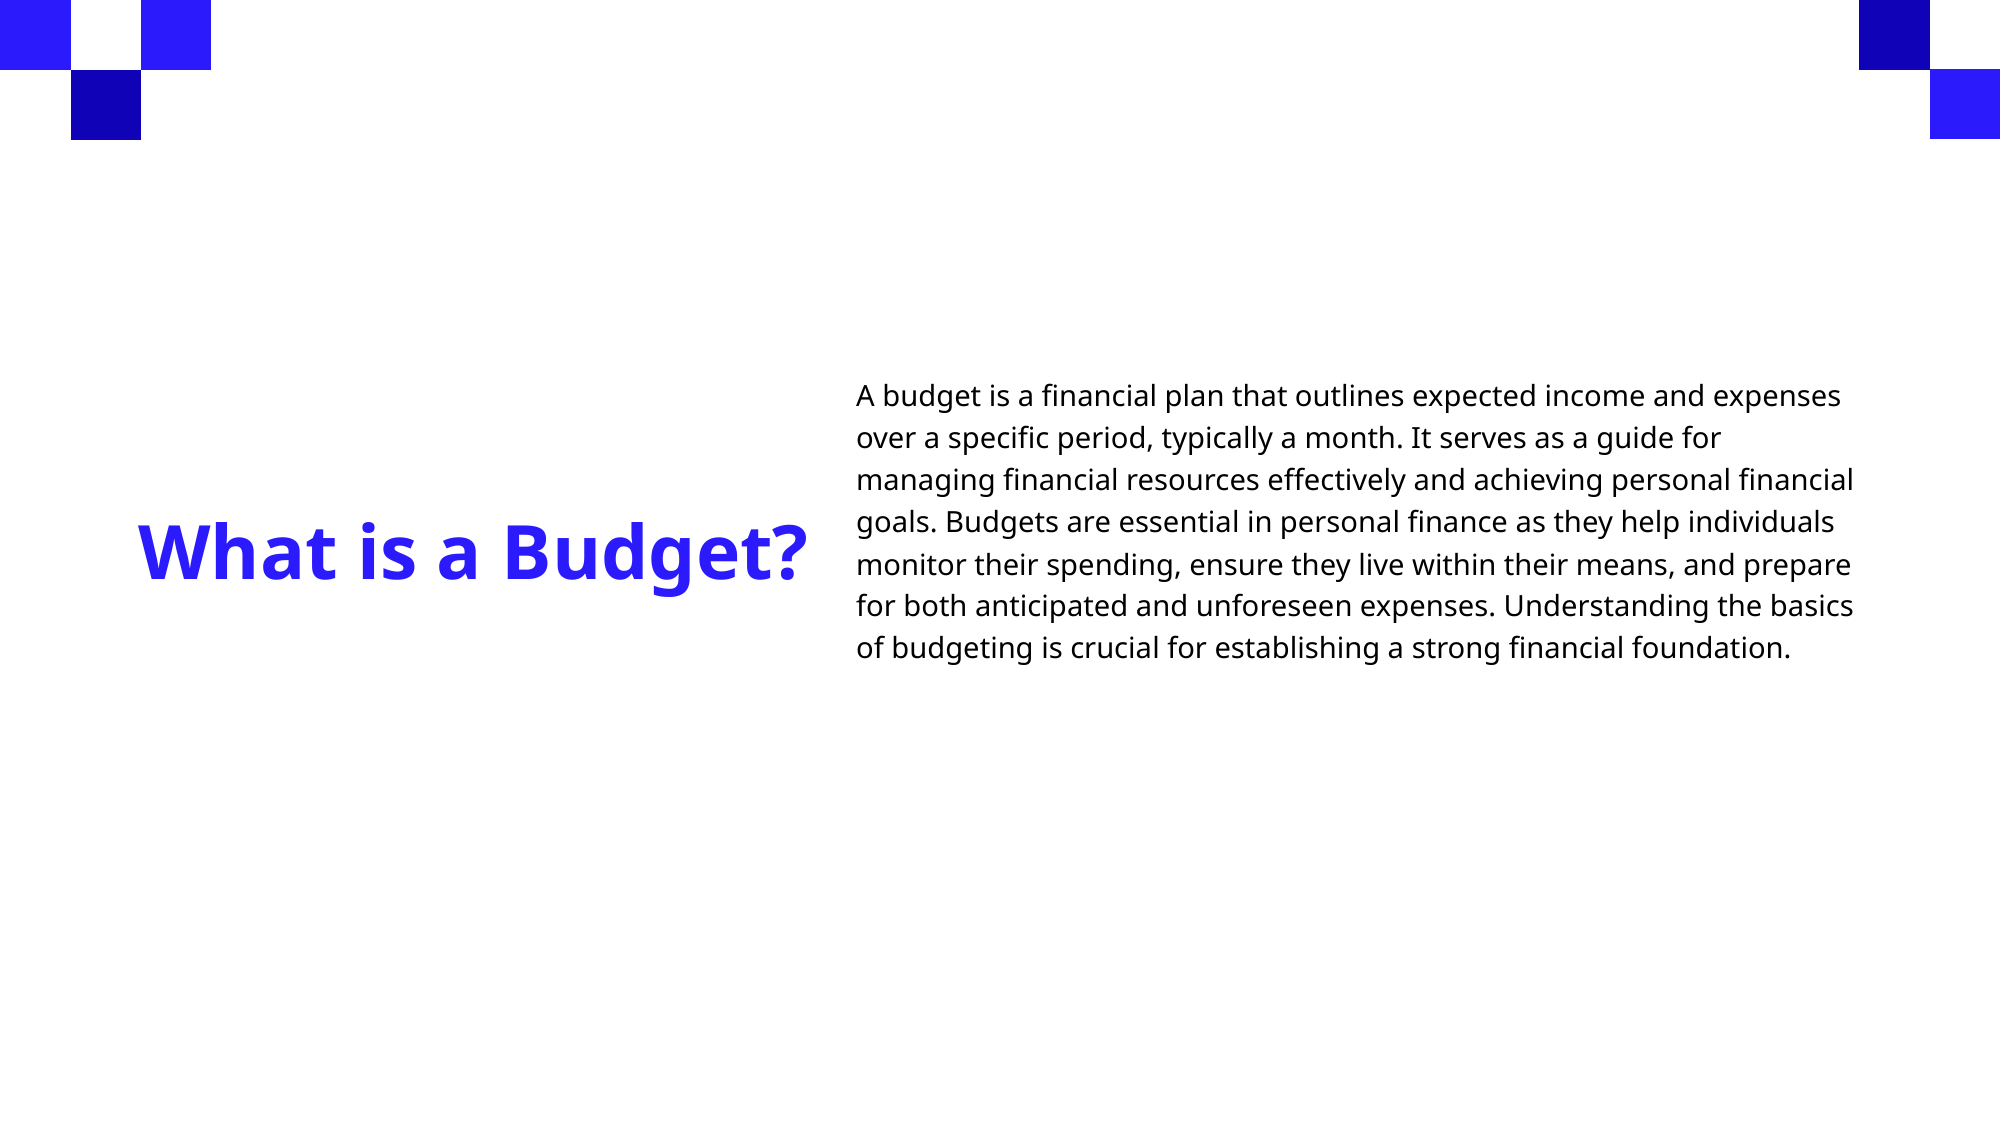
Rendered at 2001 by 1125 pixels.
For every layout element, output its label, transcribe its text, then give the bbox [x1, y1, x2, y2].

list A budget is a financial plan that outlines expected income and expenses over a specific period, typically a month. It serves as a guide for managing financial resources effectively and achieving personal financial goals. Budgets are essential in personal finance as they help individuals monitor their spending, ensure they live within their means, and prepare for both anticipated and unforeseen expenses. Understanding the basics of budgeting is crucial for establishing a strong financial foundation. [856, 143, 1862, 955]
title What is a Budget? [138, 143, 818, 955]
